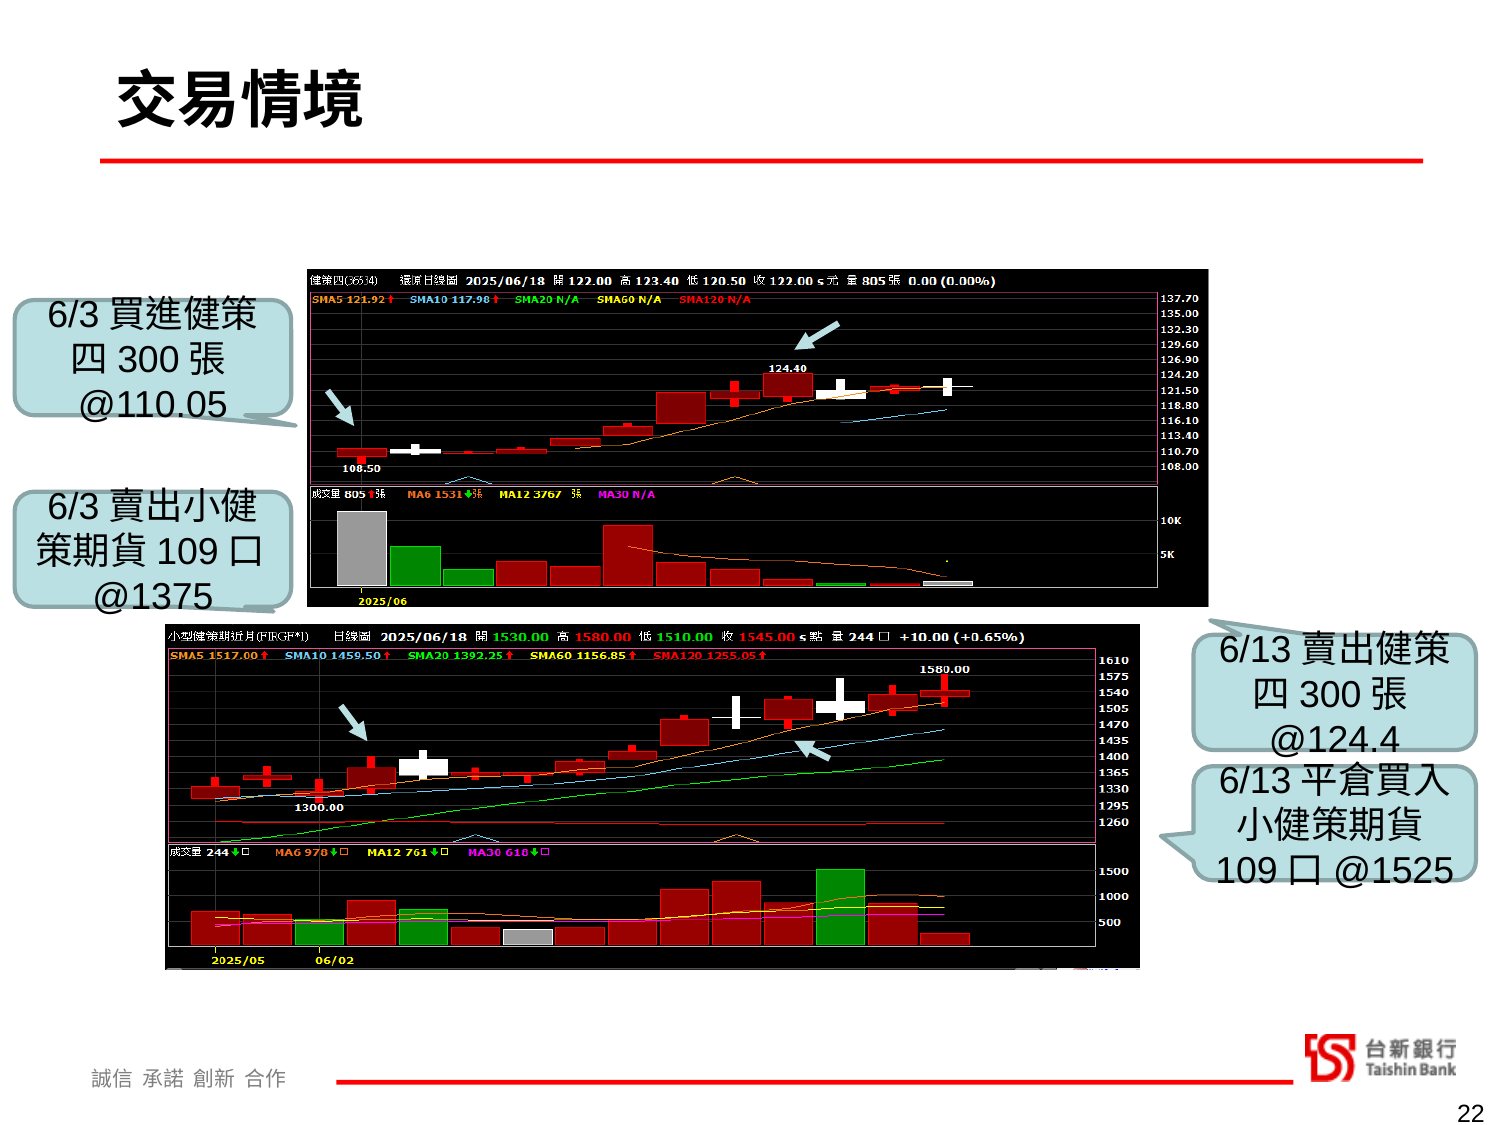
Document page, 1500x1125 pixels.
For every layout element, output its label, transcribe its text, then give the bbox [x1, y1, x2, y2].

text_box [327, 390, 355, 427]
picture [164, 624, 1141, 971]
text_box 6/13賣出健策四300張@124.4 [1191, 618, 1479, 753]
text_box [794, 740, 830, 759]
title 交易情境 [100, 44, 1200, 150]
text_box 6/3買進健策四300張@110.05 [12, 297, 298, 428]
text_box 6/3賣出小健策期貨109口@1375 [12, 489, 294, 614]
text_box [340, 705, 368, 742]
picture [1305, 1034, 1456, 1082]
slide_number 22 [1423, 1089, 1500, 1125]
picture [306, 269, 1209, 608]
text_box 6/13平倉買入小健策期貨109口@1525 [1158, 764, 1479, 883]
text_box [794, 322, 839, 350]
